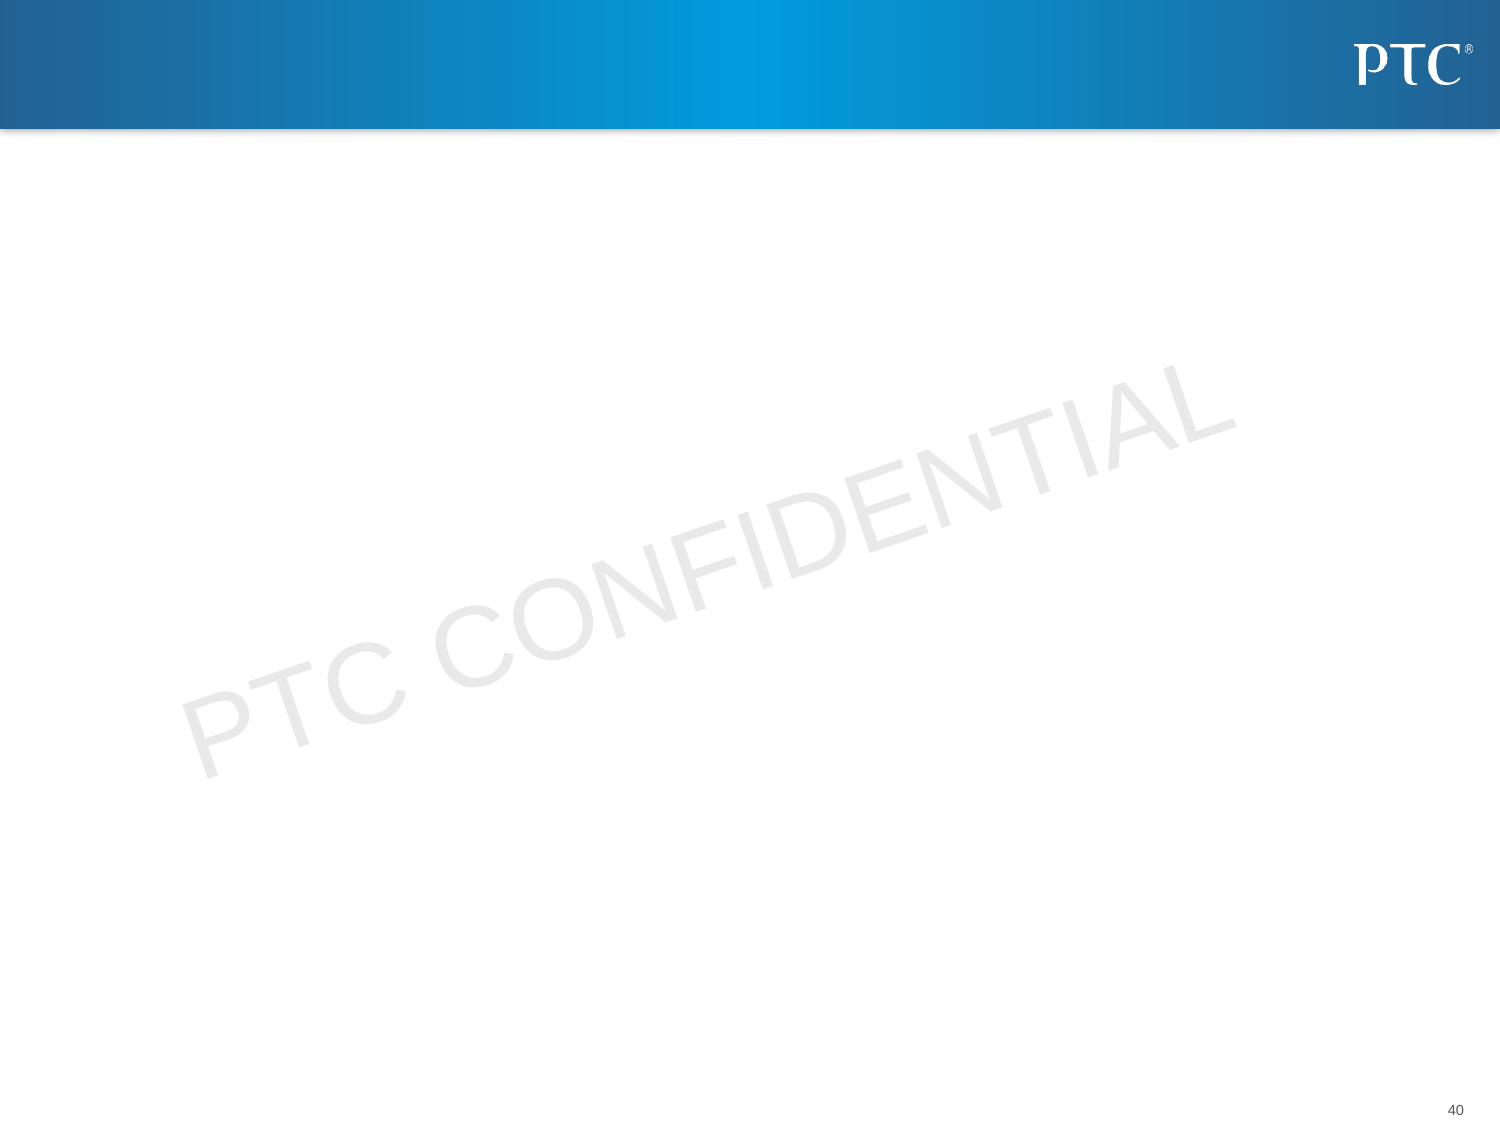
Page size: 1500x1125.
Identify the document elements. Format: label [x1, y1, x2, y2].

picture [1354, 44, 1473, 85]
